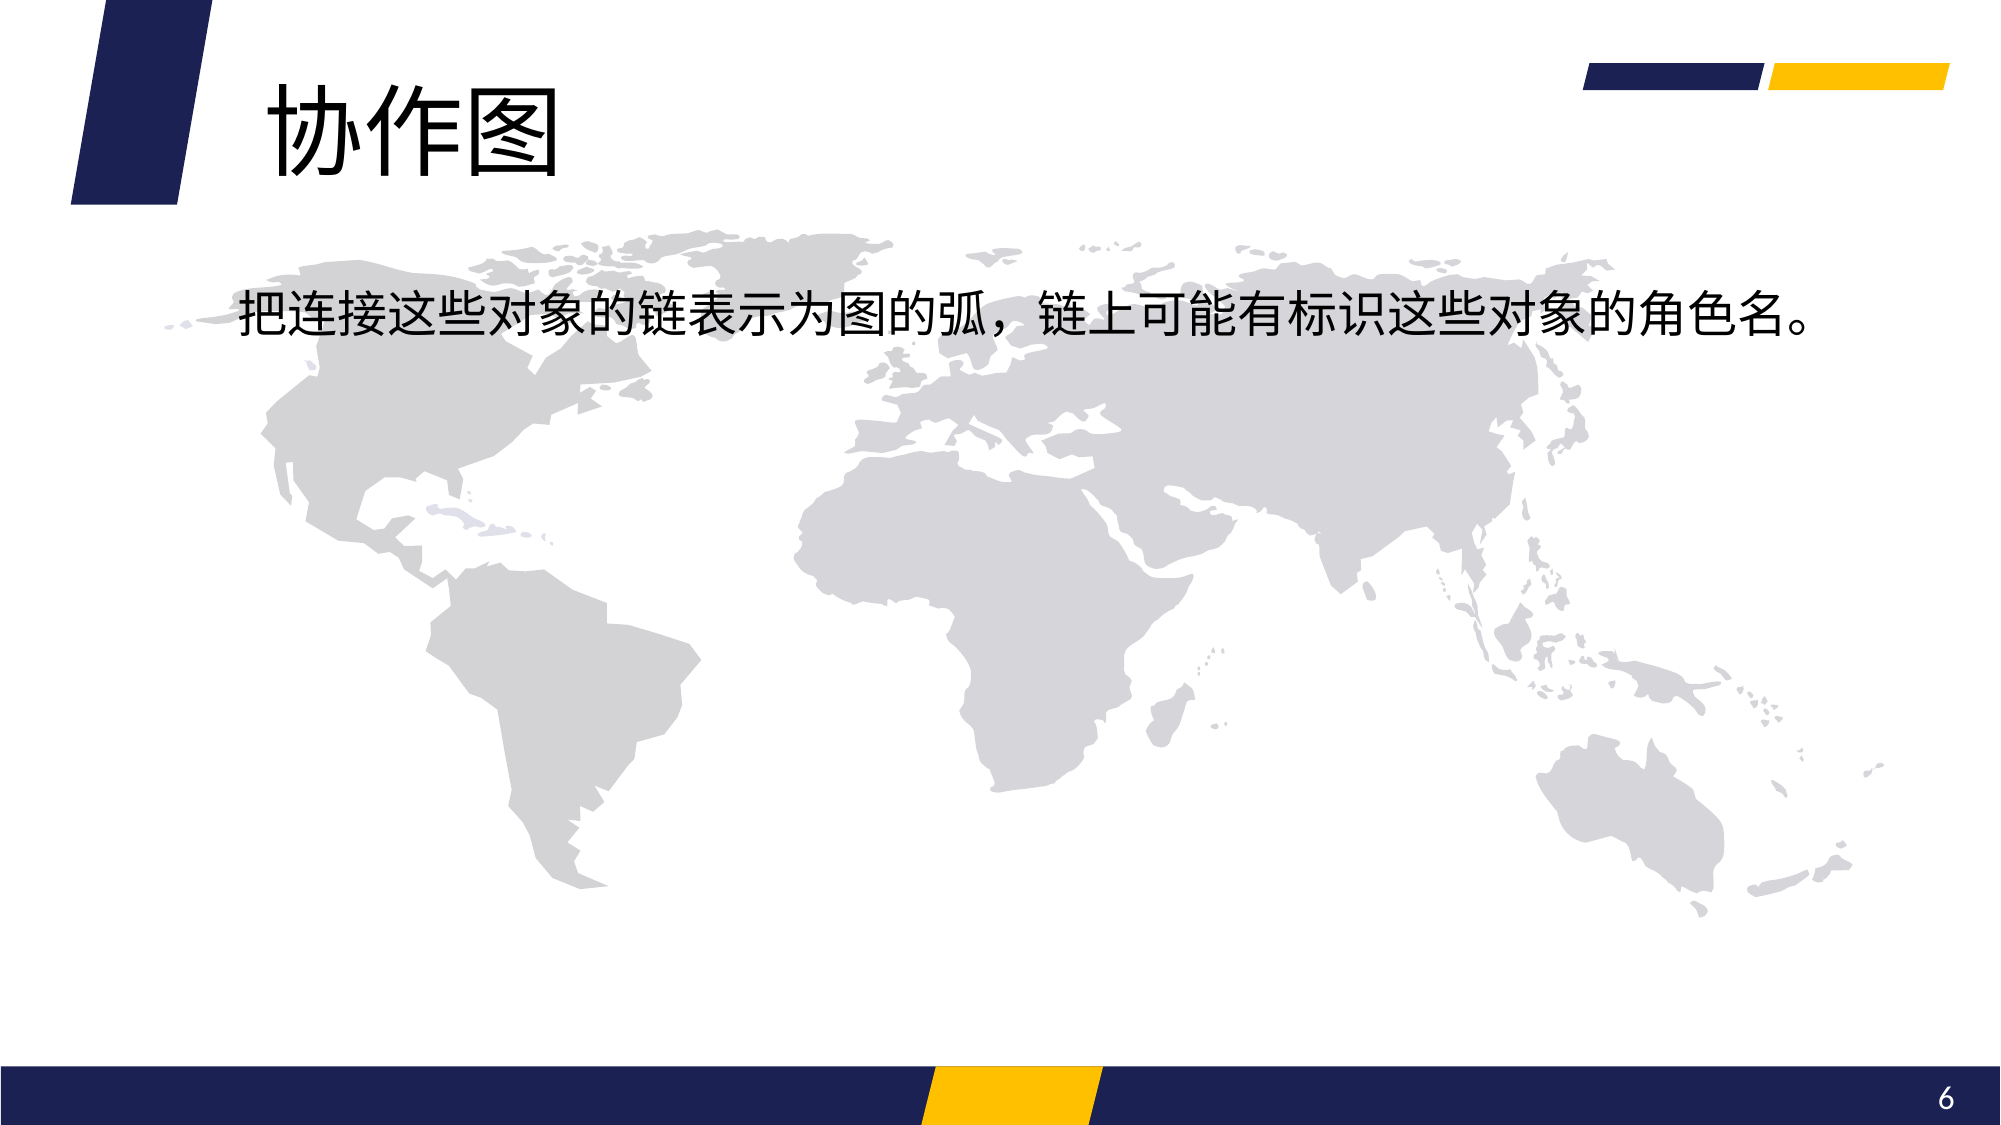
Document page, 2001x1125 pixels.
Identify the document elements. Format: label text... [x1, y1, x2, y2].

text_box 协作图 [244, 58, 2000, 199]
text_box [1091, 1064, 2000, 1125]
slide_number 6 [1503, 1065, 1970, 1125]
text_box [919, 1064, 1106, 1125]
text_box [0, 1064, 935, 1125]
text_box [163, 229, 1885, 918]
text_box [68, 0, 215, 207]
